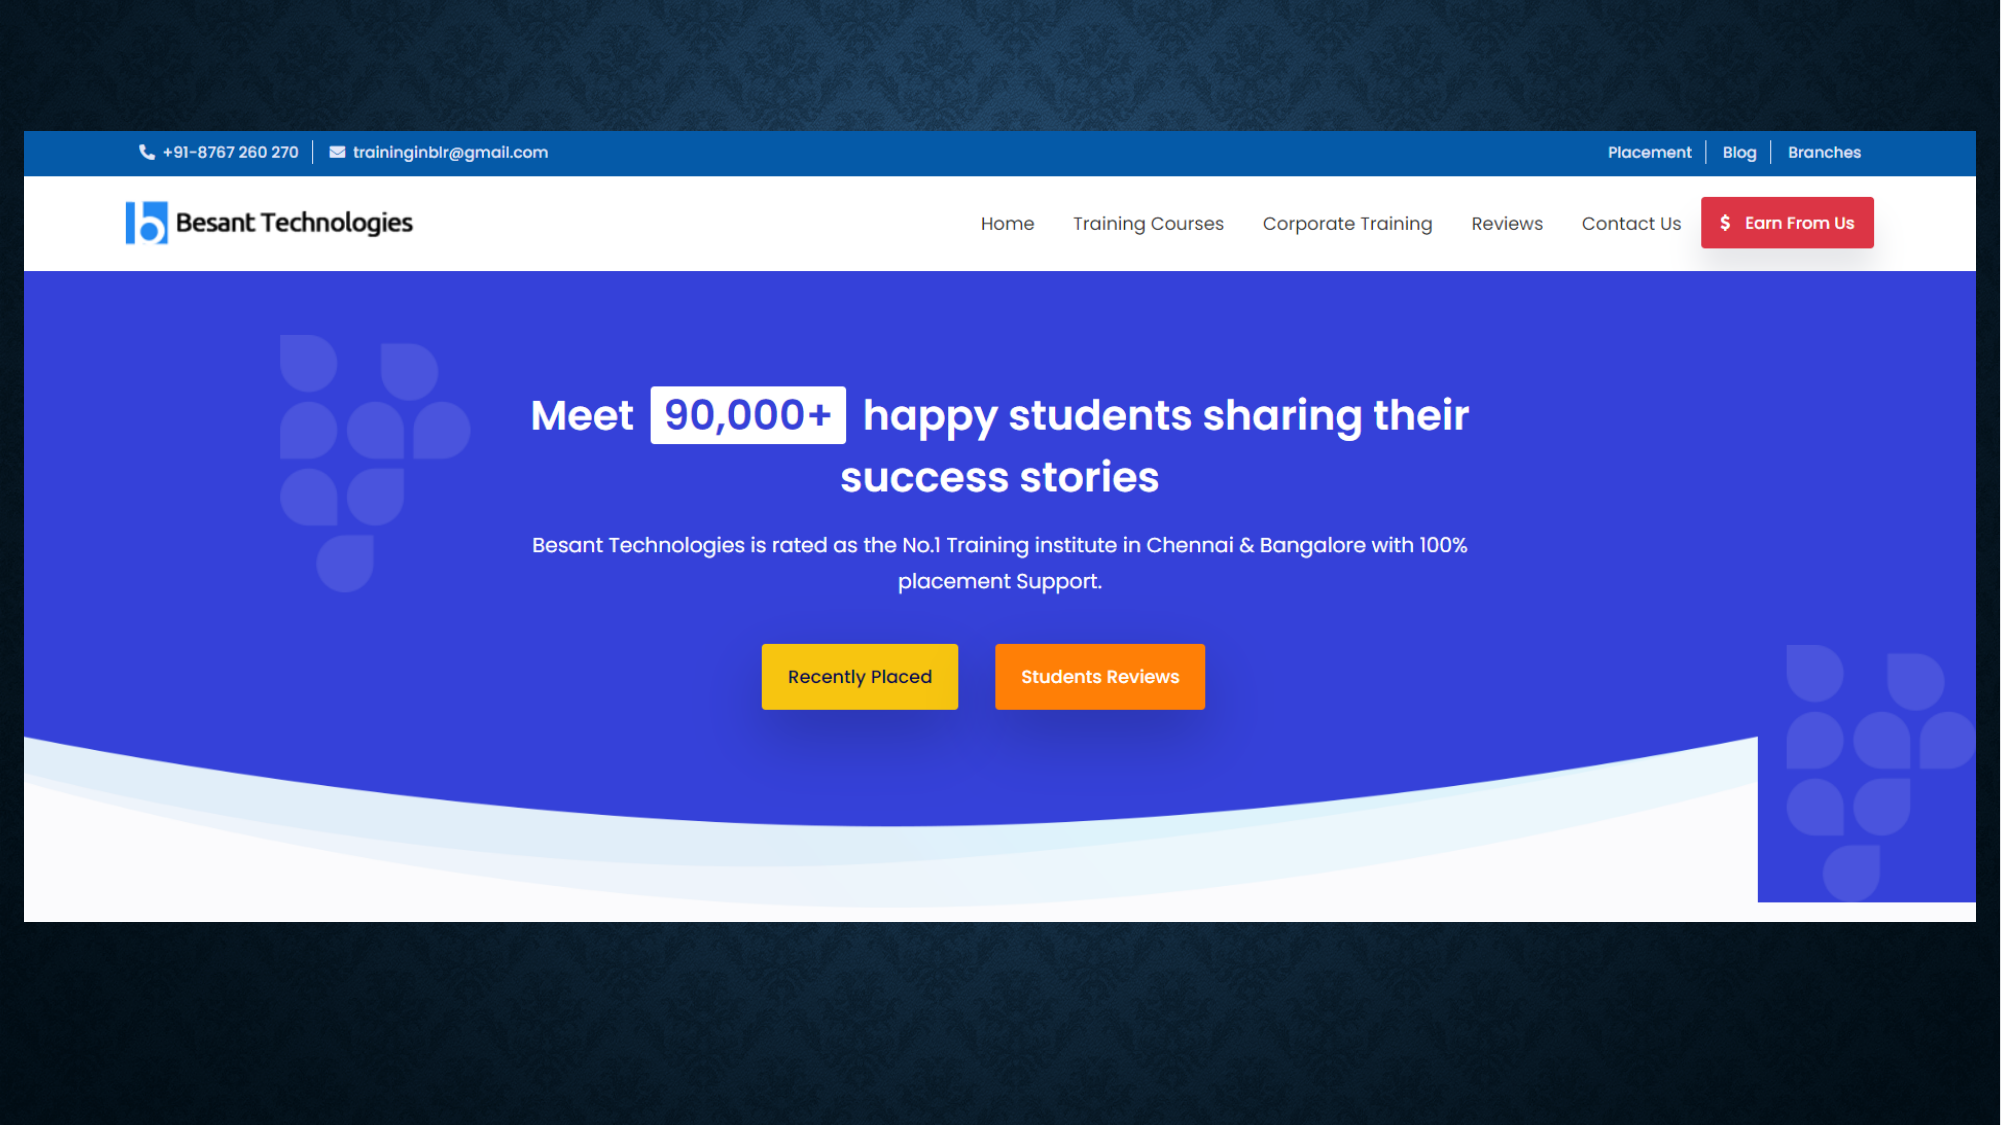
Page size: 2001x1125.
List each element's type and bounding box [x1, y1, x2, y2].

picture [23, 131, 1976, 922]
